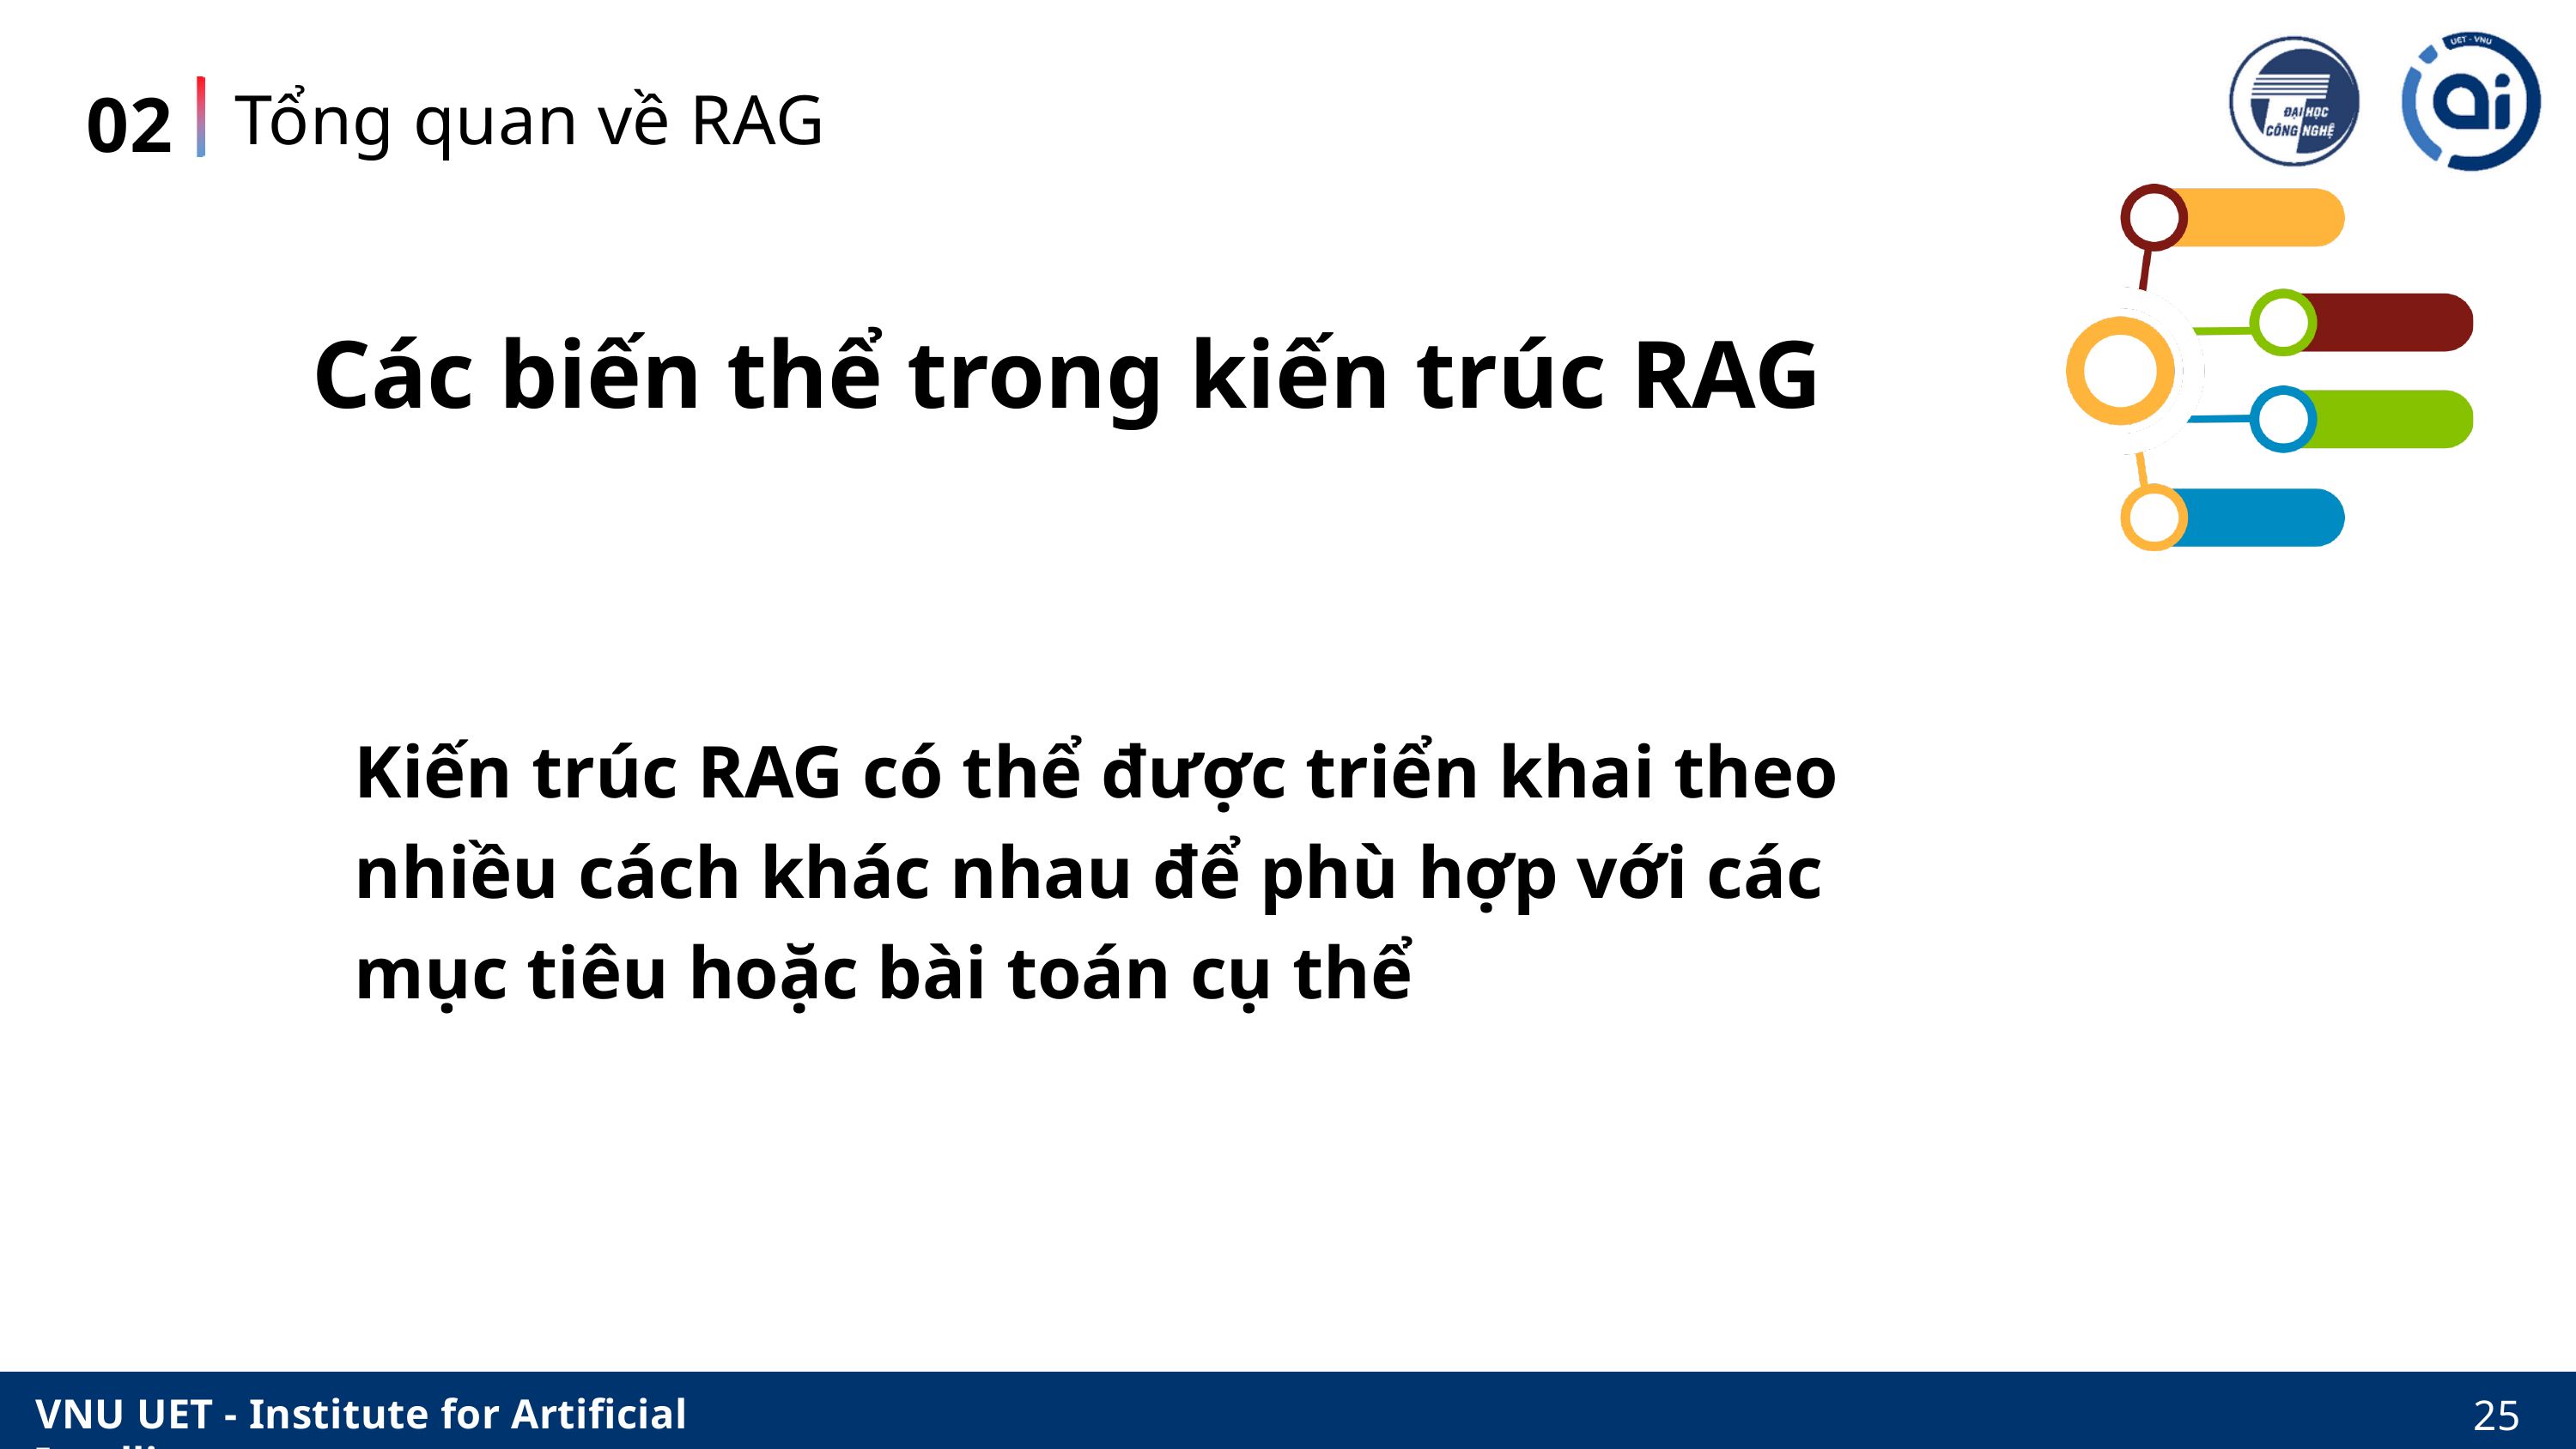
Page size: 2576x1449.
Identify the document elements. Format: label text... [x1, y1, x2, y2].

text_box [0, 1371, 2576, 1449]
text_box Tổng quan về RAG [234, 76, 1202, 158]
text_box Các biến thể trong kiến trúc RAG [197, 296, 1938, 427]
text_box Kiến trúc RAG có thể được triển khai theo nhiều cách khác nhau để phù hợp với các mục tiêu hoặc bài toán cụ thể [354, 712, 1938, 1013]
text_box [197, 76, 205, 158]
text_box [2398, 28, 2544, 174]
text_box 02 [86, 76, 197, 167]
text_box [2066, 184, 2474, 552]
text_box [2225, 33, 2363, 170]
